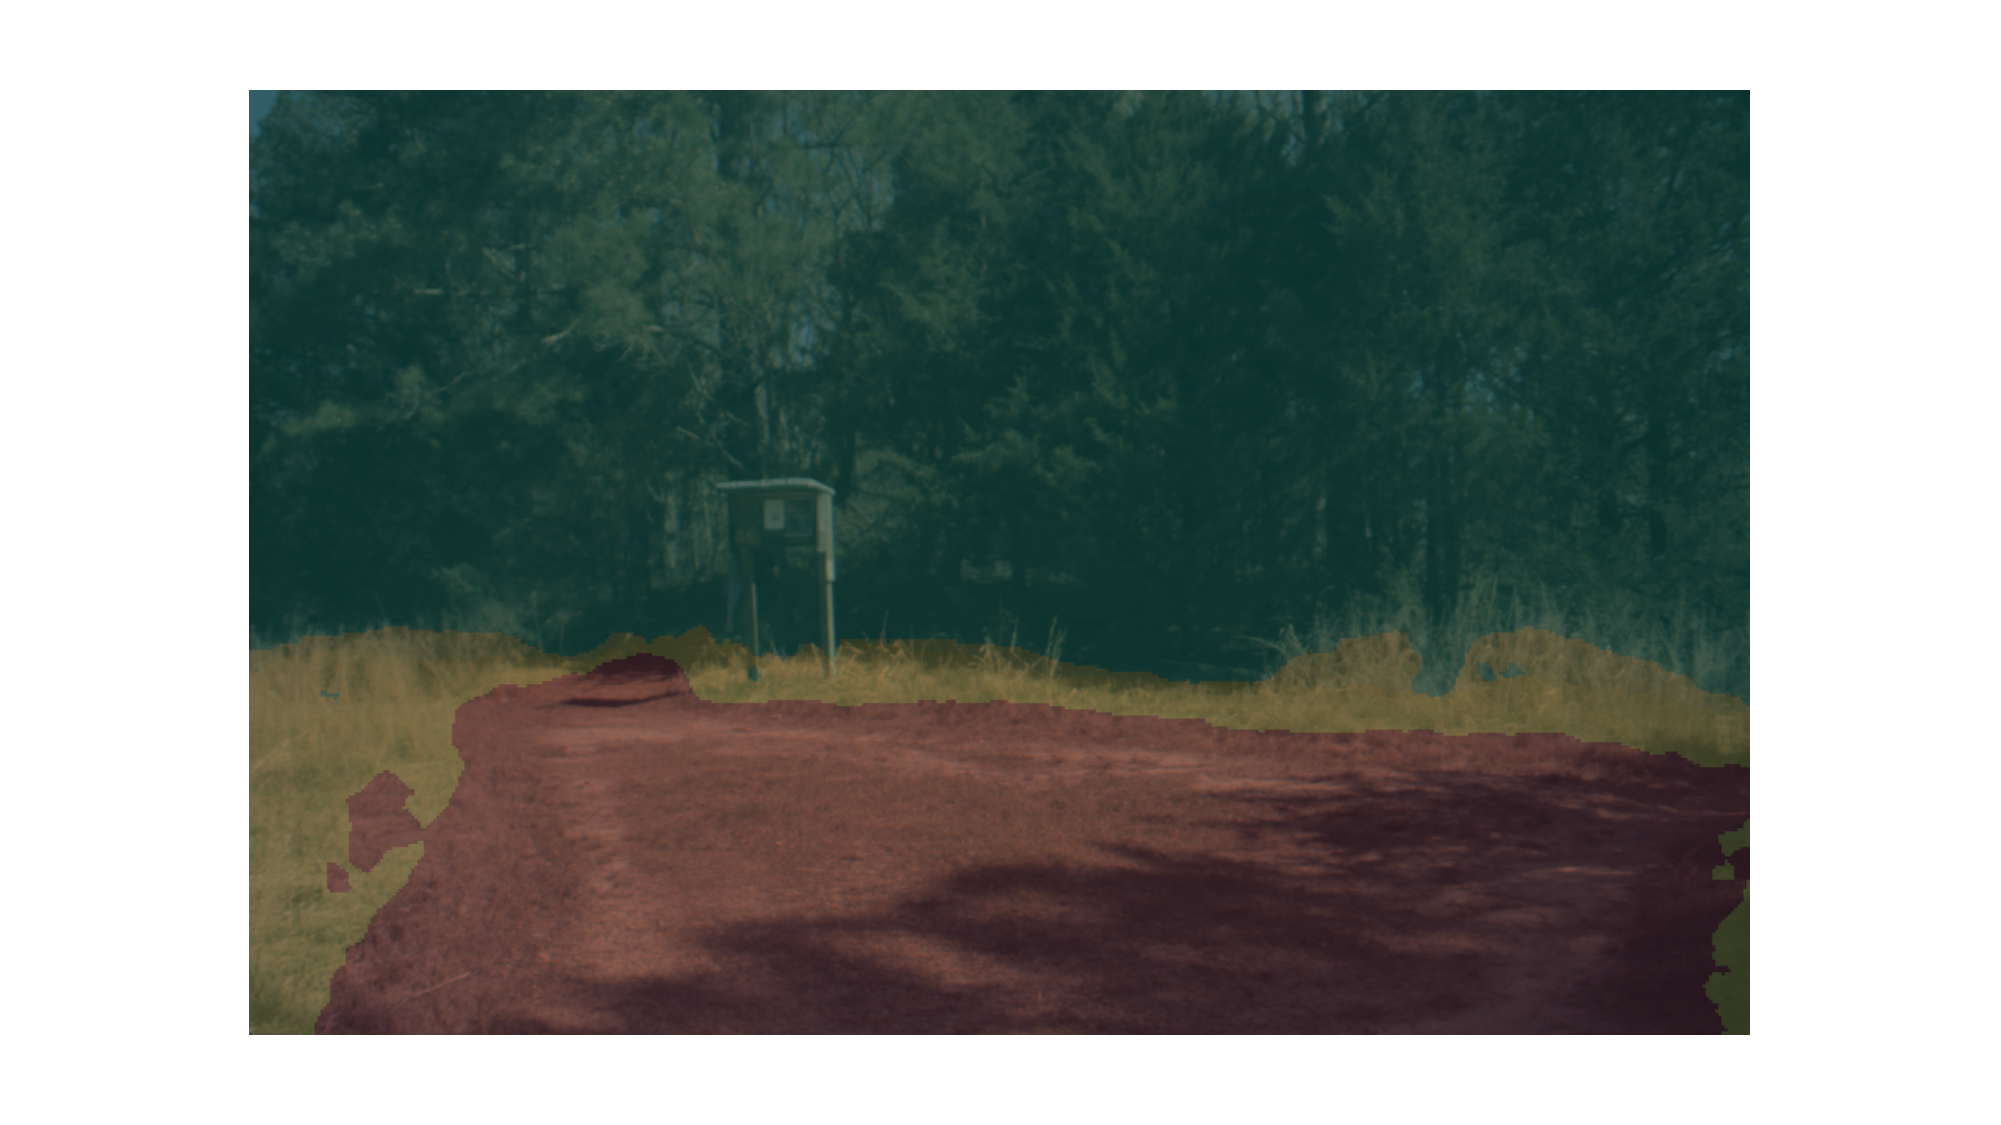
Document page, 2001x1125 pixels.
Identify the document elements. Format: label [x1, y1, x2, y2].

picture [249, 90, 1750, 1035]
